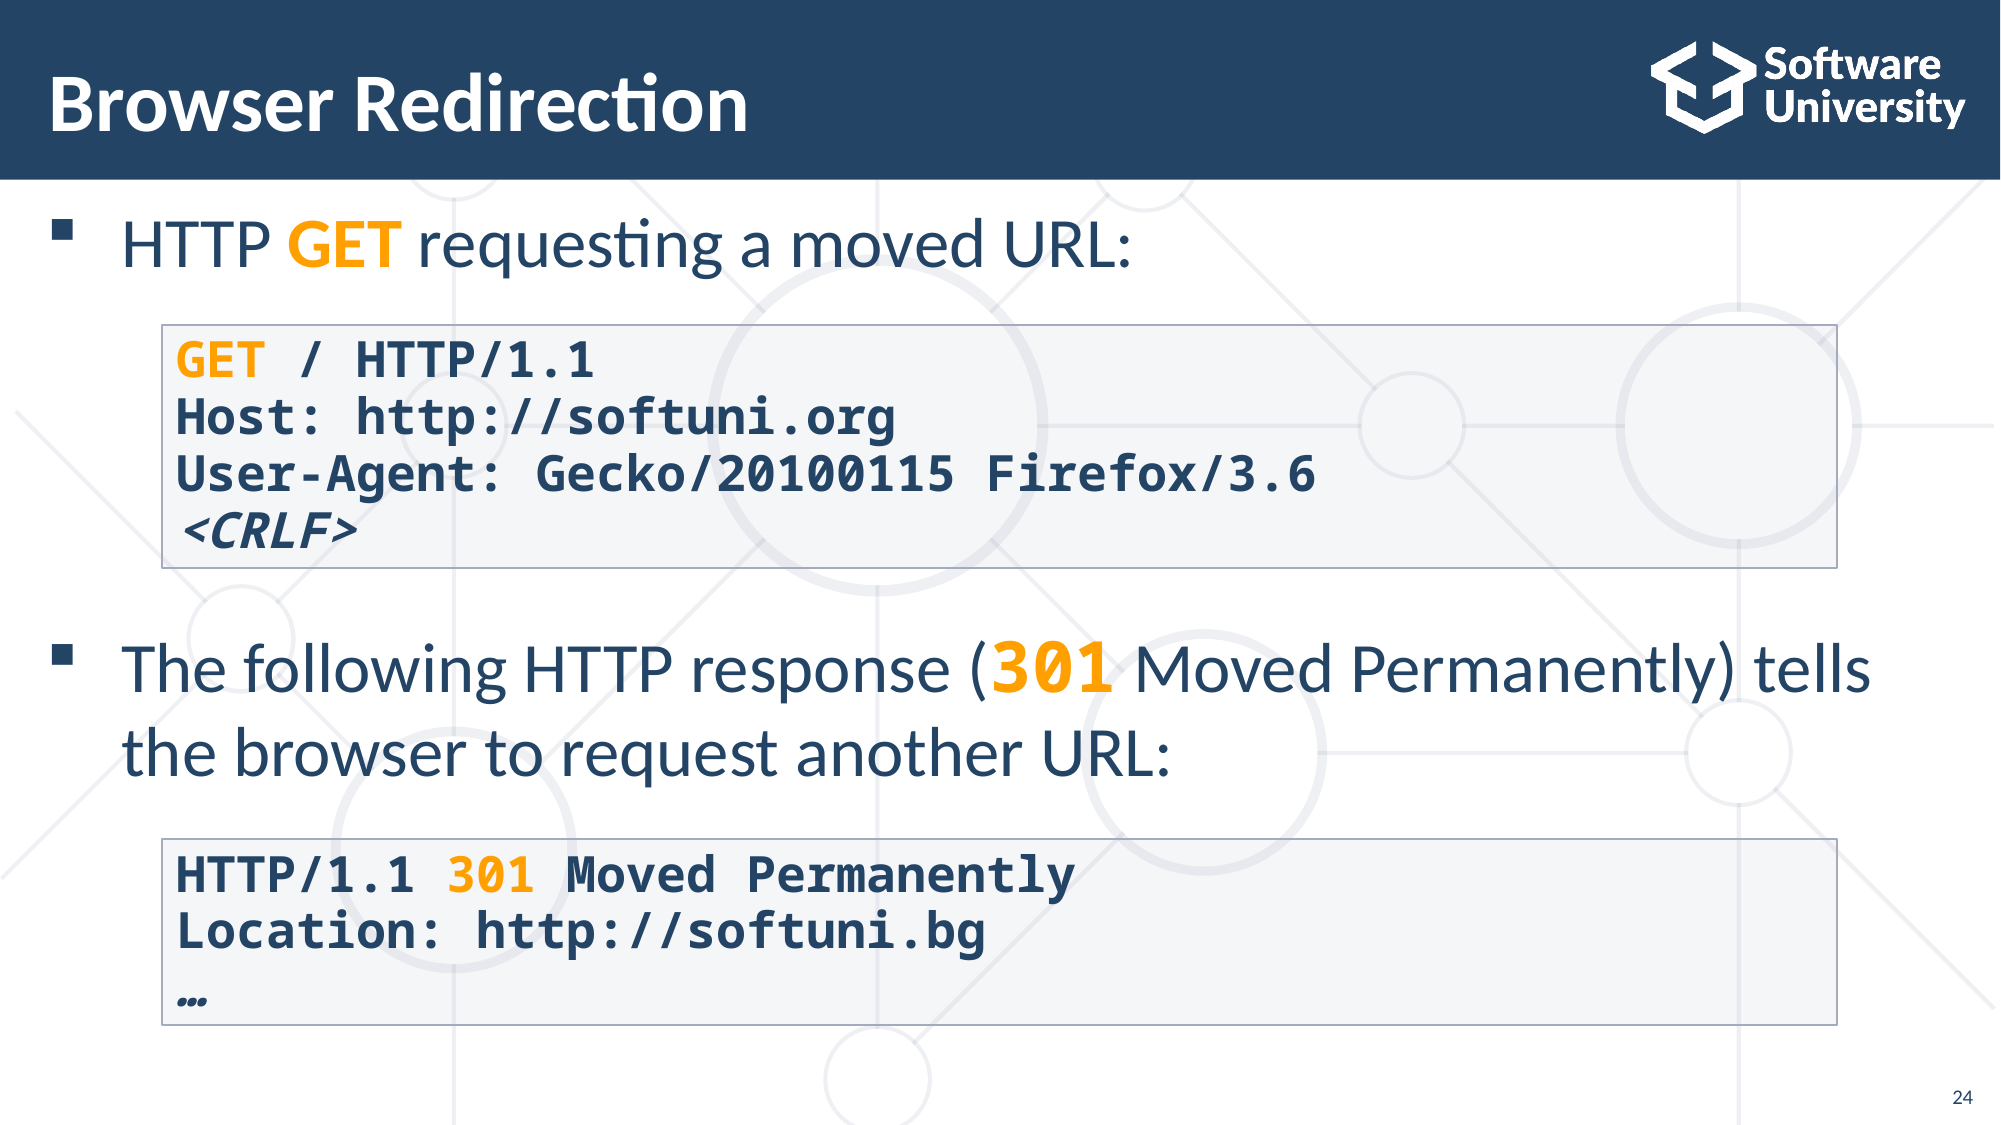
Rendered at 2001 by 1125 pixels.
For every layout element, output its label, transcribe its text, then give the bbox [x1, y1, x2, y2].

text_box GET / HTTP/1.1 Host: http://softuni.org User-Agent: Gecko/20100115 Firefox/3.6 <CRLF> [161, 324, 1838, 568]
title Browser Redirection [31, 6, 1603, 189]
text_box HTTP/1.1 301 Moved Permanently Location: http://softuni.bg … [161, 839, 1838, 1025]
text_box HTTP GET requesting a moved URL: The following HTTP response (301 Moved Permanently) tells the browser to request another URL: [31, 188, 1968, 1103]
picture [1651, 41, 1966, 134]
slide_number 24 [1927, 1067, 1989, 1117]
